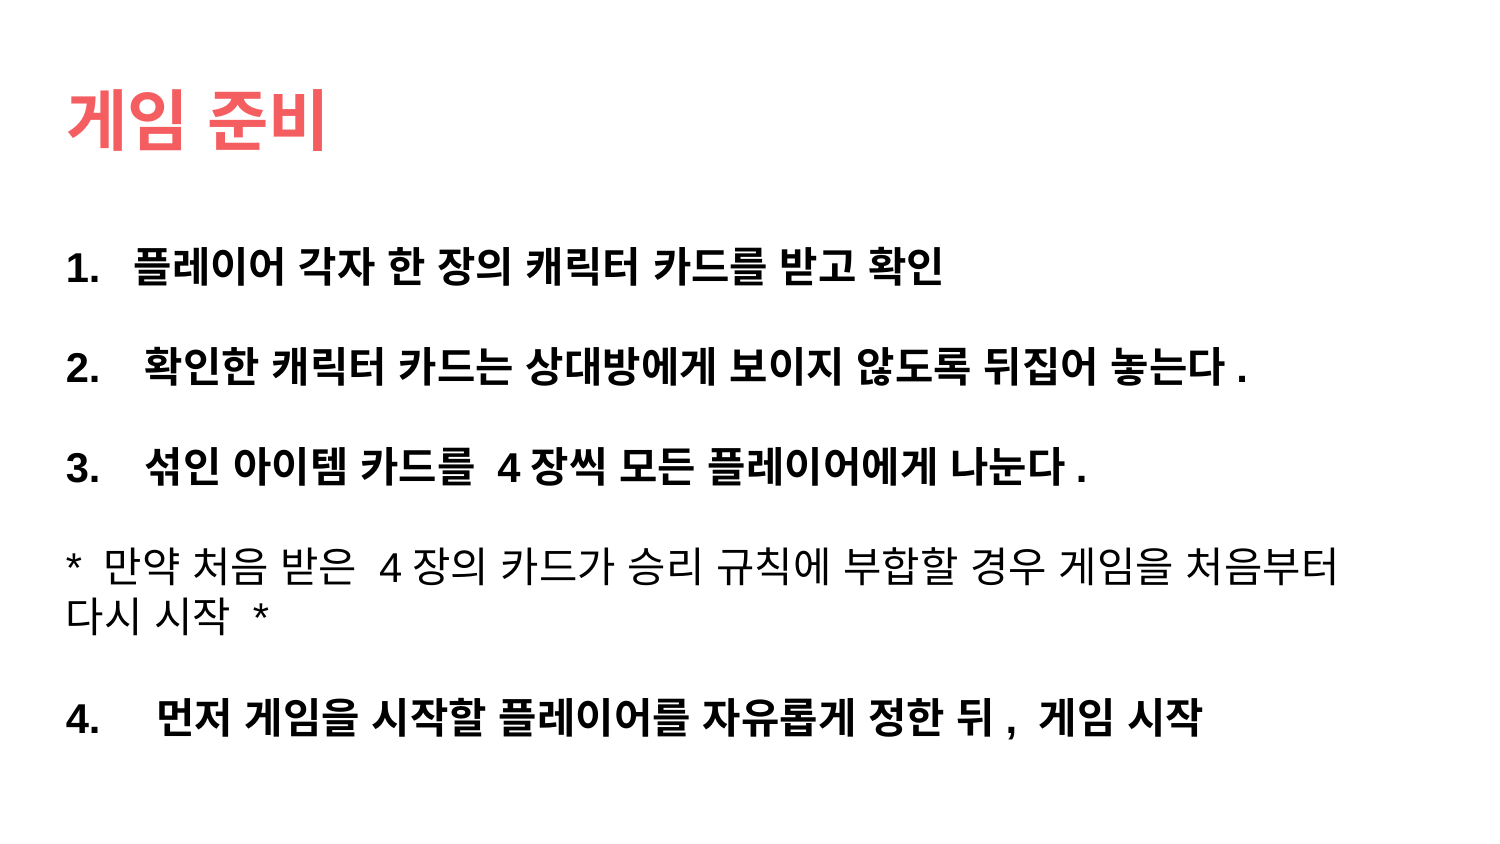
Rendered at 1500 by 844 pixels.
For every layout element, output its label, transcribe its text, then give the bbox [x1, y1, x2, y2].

title 게임 준비 [51, 64, 1449, 167]
text_box 1. 플레이어 각자 한 장의 캐릭터 카드를 받고 확인 2. 확인한 캐릭터 카드는 상대방에게 보이지 않도록 뒤집어 놓는다. 3. 섞인 아이템 카드를 4장씩 모든 플레이어에게 나눈다. * 만약 처음 받은 4장의 카드가 승리 규칙에 부합할 경우 게임을 처음부터 다시 시작 * 4. 먼저 게임을 시작할 플레이어를 자유롭게 정한 뒤, 게임 시작 [51, 233, 1380, 749]
